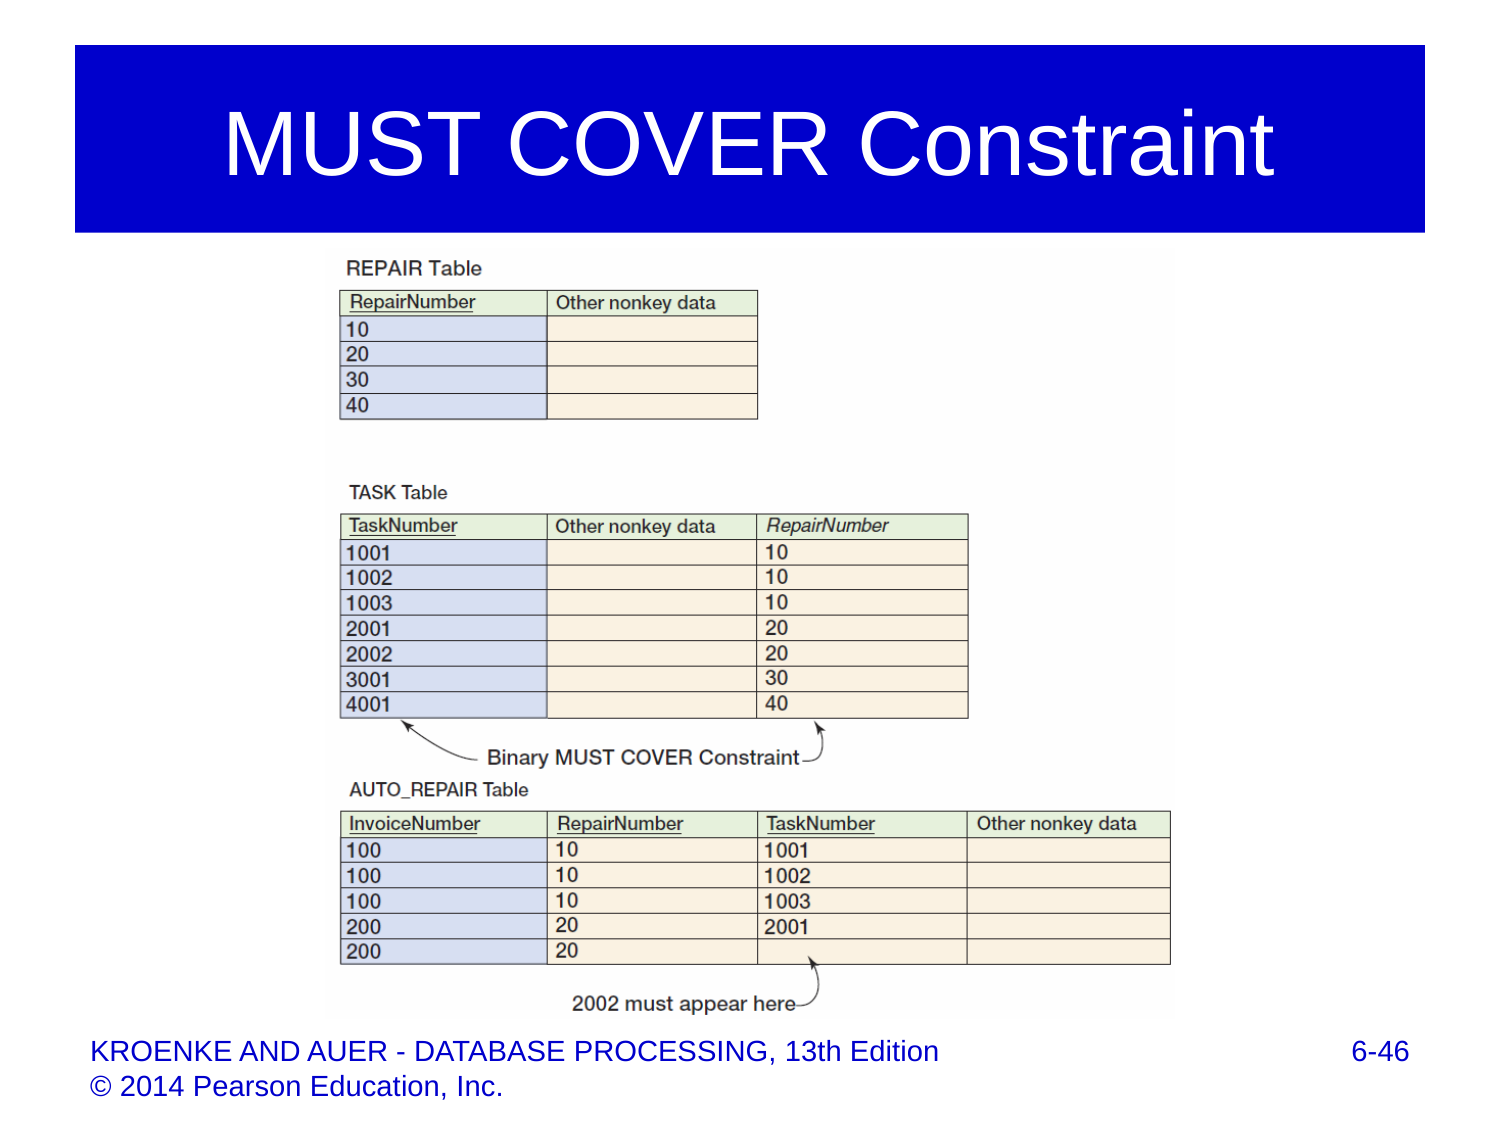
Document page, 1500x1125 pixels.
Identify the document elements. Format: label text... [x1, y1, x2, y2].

footer KROENKE AND AUER - DATABASE PROCESSING, 13th Edition © 2014 Pearson Education, Inc. [74, 1024, 976, 1104]
slide_number 6-46 [1074, 1024, 1426, 1103]
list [325, 248, 1175, 1019]
title MUST COVER Constraint [75, 45, 1425, 233]
